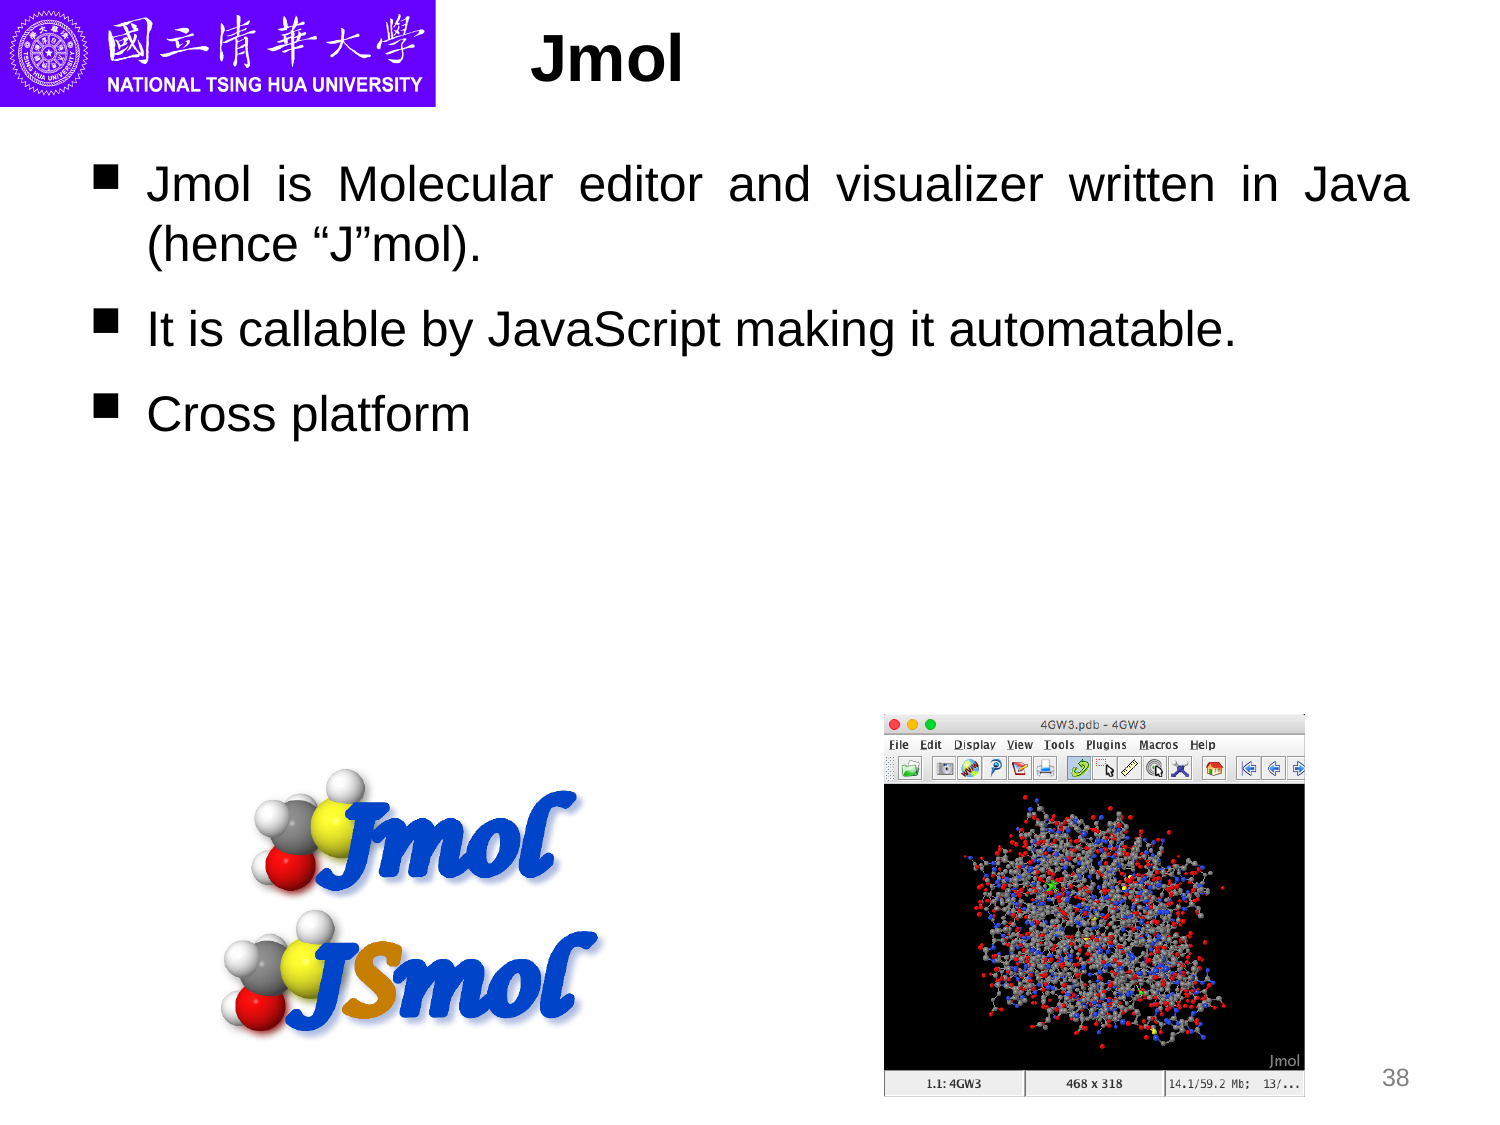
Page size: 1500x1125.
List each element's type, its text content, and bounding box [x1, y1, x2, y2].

list Jmol is Molecular editor and visualizer written in Java (hence “J”mol). It is callable by JavaScript making it automatable. Cross platform [75, 144, 1425, 1032]
slide_number 38 [1308, 1050, 1425, 1103]
picture [884, 714, 1305, 1097]
picture [0, 0, 436, 107]
picture [212, 760, 633, 1051]
title Jmol [515, 0, 1425, 107]
